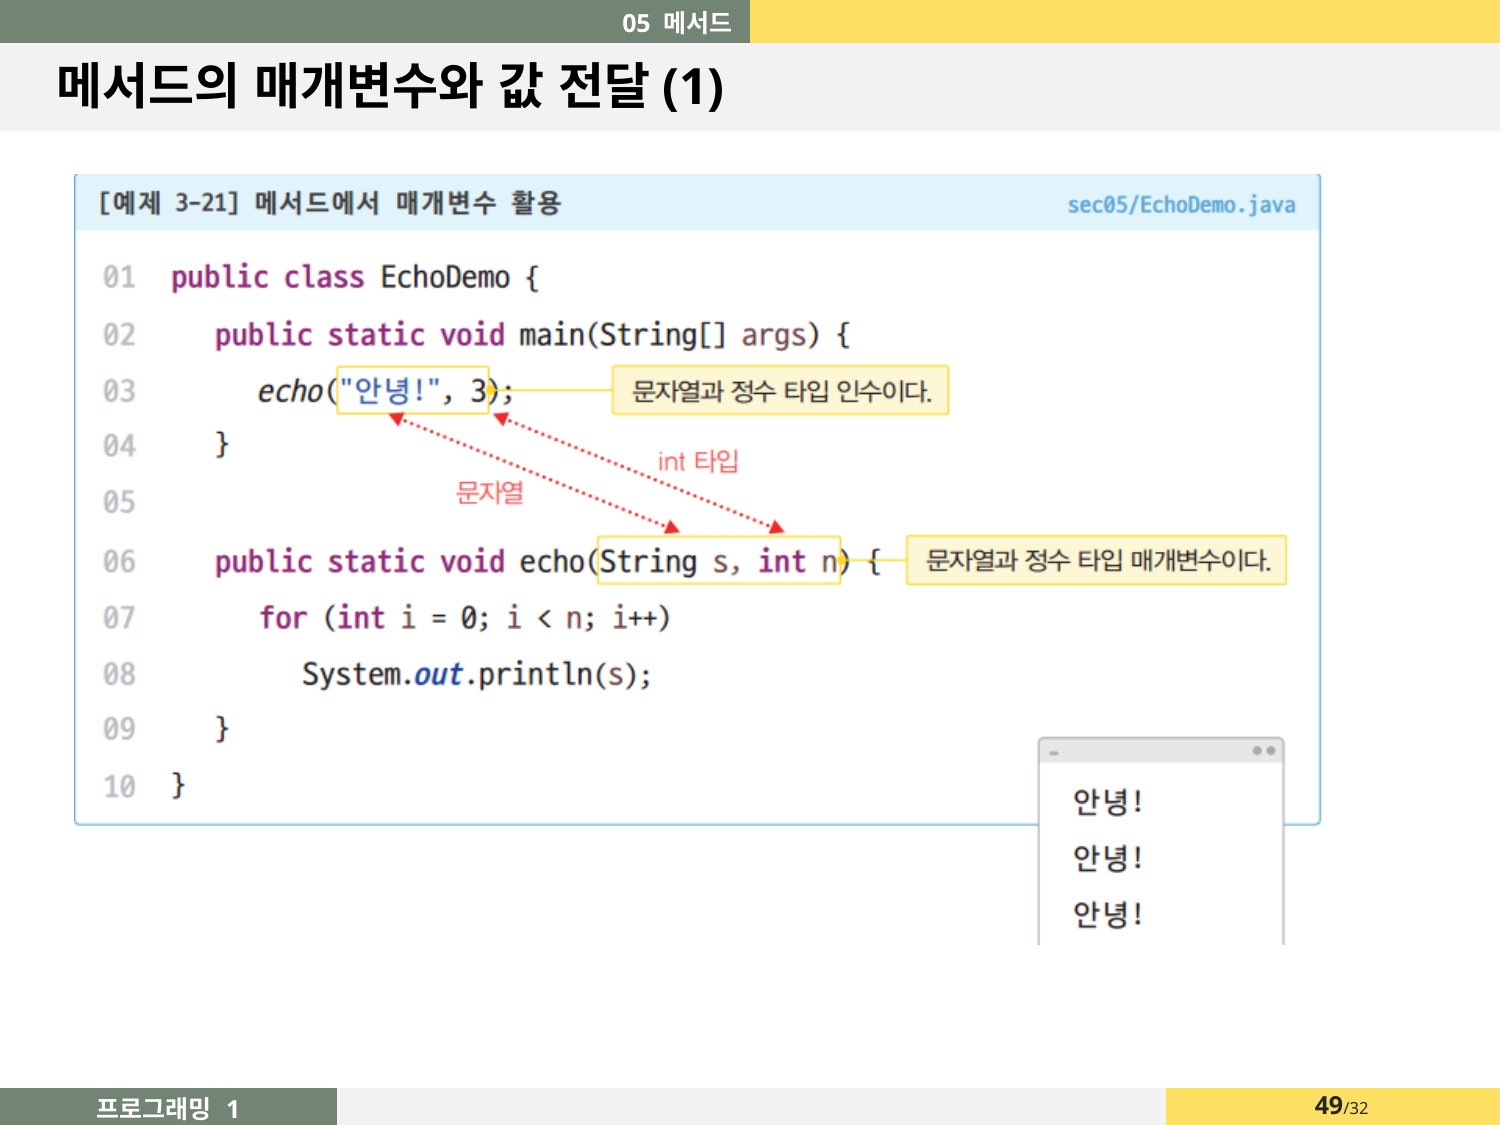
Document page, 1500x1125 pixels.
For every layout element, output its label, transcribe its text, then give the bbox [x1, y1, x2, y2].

picture [73, 174, 1323, 945]
list 05 메서드 [0, 0, 748, 43]
title 메서드의 매개변수와 값 전달(1) [41, 42, 1459, 128]
